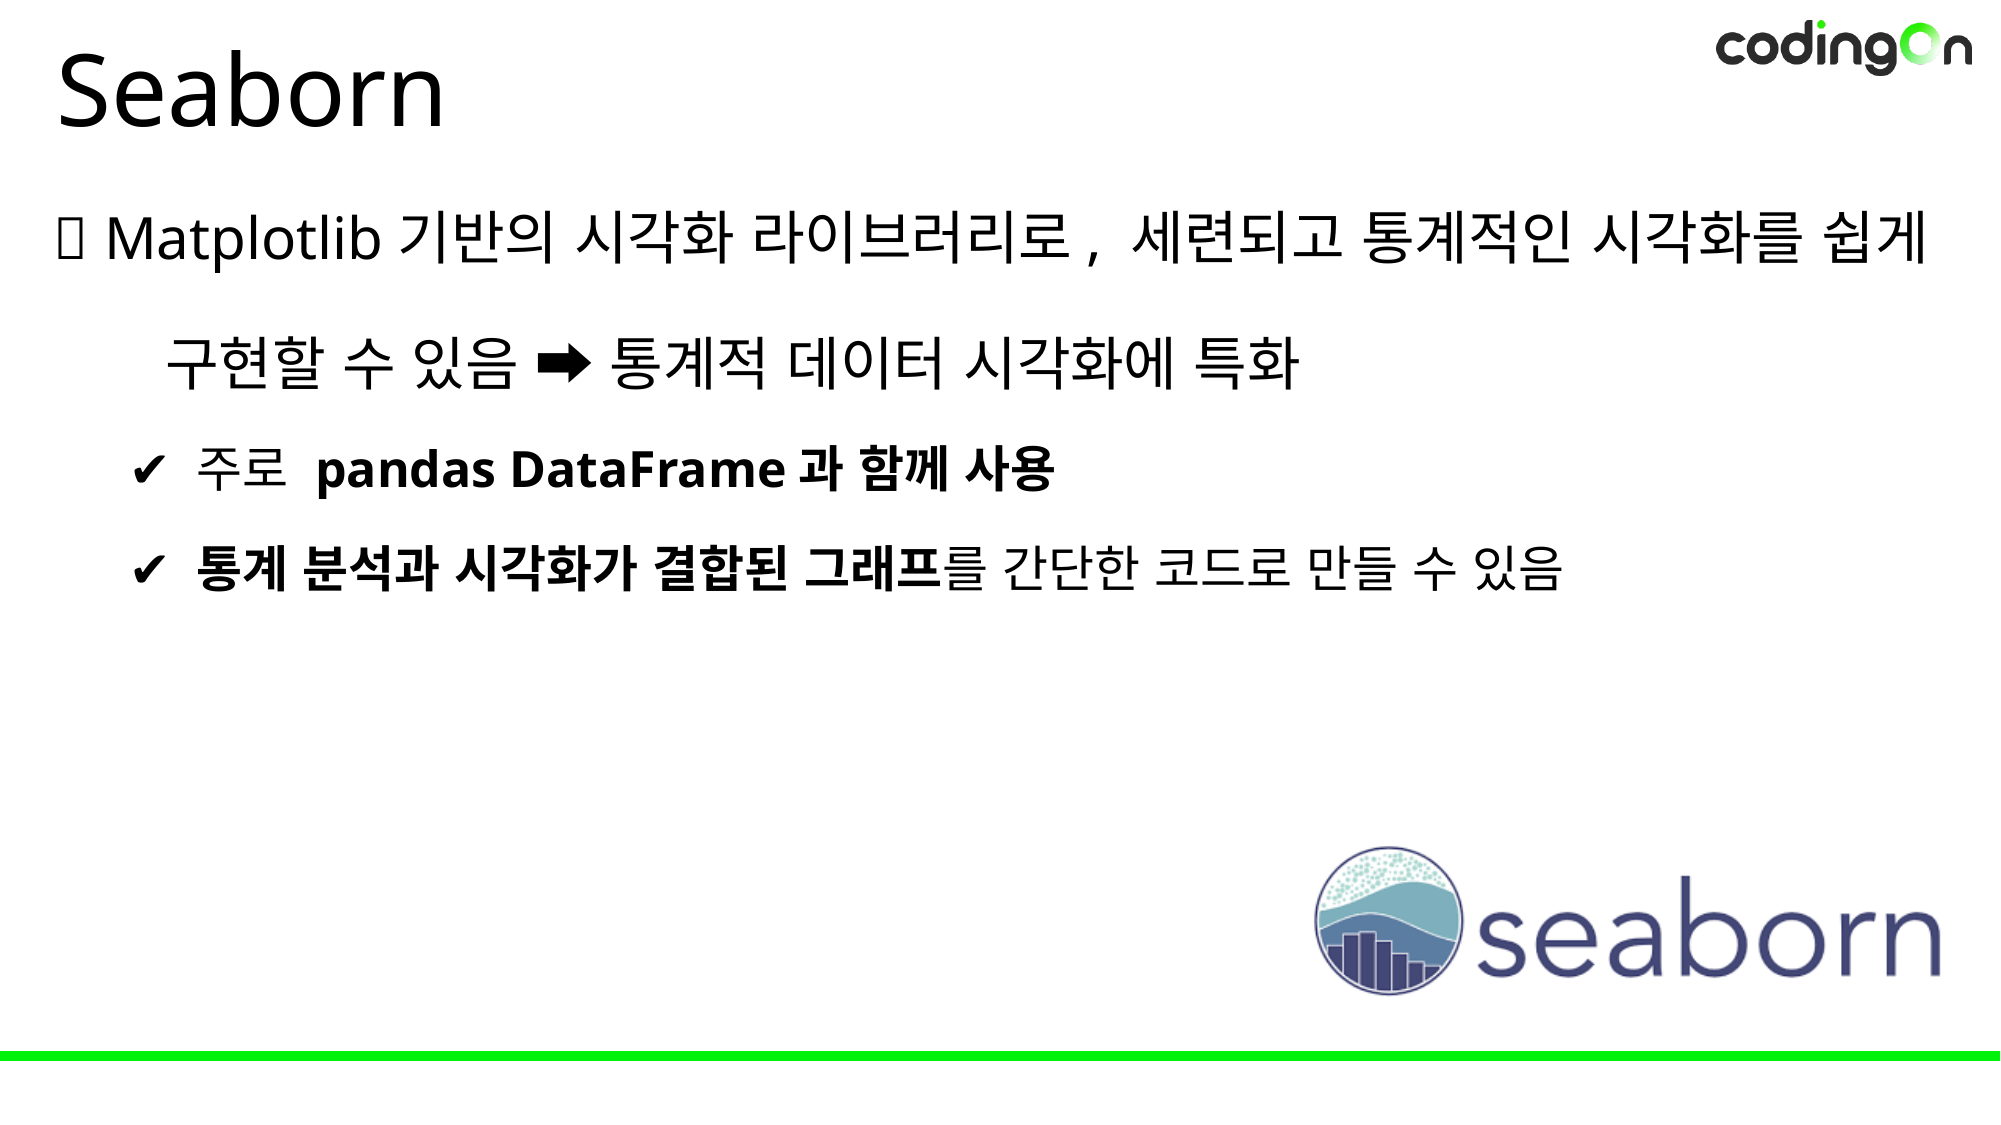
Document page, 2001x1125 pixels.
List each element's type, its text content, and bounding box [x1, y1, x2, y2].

picture [1302, 834, 1959, 1022]
title Seaborn [41, 0, 1767, 158]
picture [1767, 20, 1972, 76]
text_box 💡 Matplotlib기반의 시각화 라이브러리로, 세련되고 통계적인 시각화를 쉽게 구현할 수 있음 ➡️ 통계적 데이터 시각화에 특화 ✔️ 주로 pandas DataFrame과 함께 사용 ✔️ 통계 분석과 시각화가 결합된 그래프를 간단한 코드로 만들 수 있음 [39, 158, 1959, 658]
